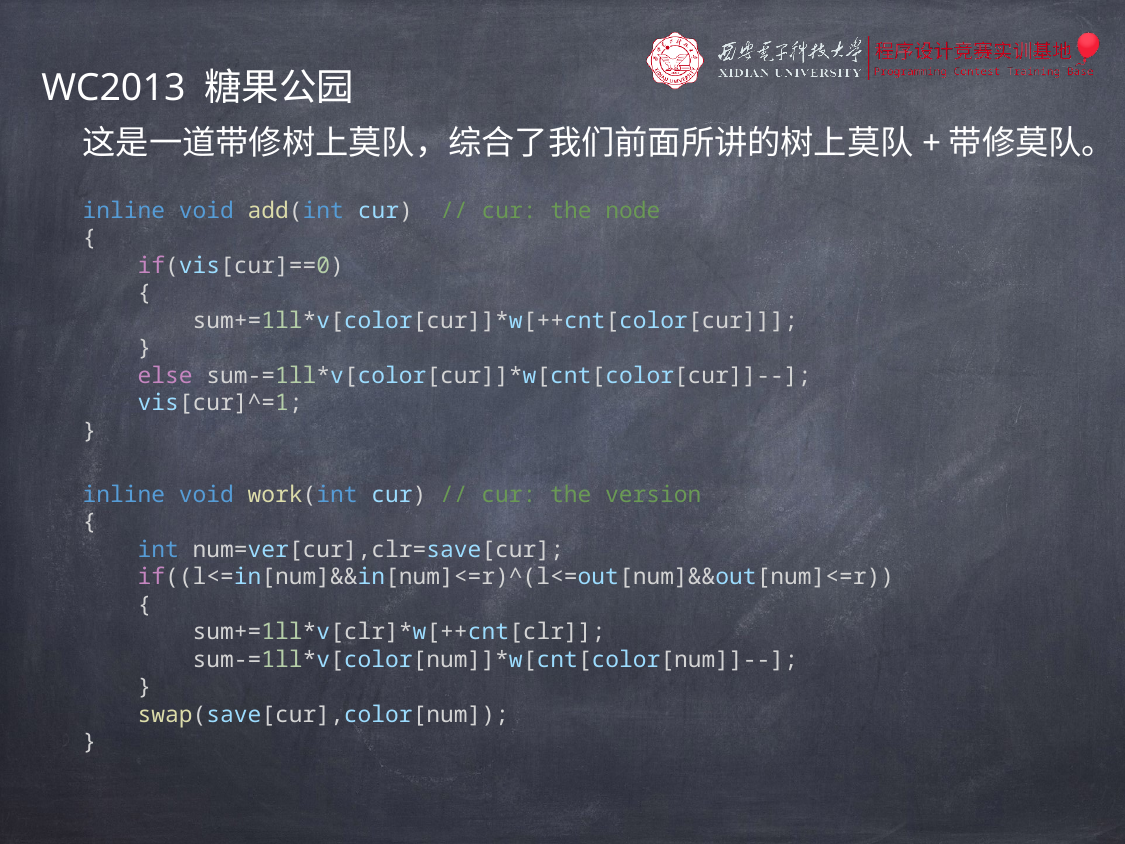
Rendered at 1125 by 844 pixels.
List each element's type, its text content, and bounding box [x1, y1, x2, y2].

picture [0, 0, 1125, 844]
text_box WC2013 糖果公园 [26, 55, 627, 116]
text_box 这是一道带修树上莫队，综合了我们前面所讲的树上莫队+带修莫队。 [68, 113, 1107, 169]
text_box inline void work(int cur) // cur: the version { int num=ver[cur],clr=save[cur]; if((l<=in[num]&&in[num]<=r)^(l<=out[num]&&out[num]<=r)) { sum+=1ll*v[clr]*w[++cnt[clr]]; sum-=1ll*v[color[num]]*w[cnt[color[num]]--]; } swap(save[cur],color[num]); } [67, 472, 976, 762]
text_box inline void add(int cur) // cur: the node { if(vis[cur]==0) { sum+=1ll*v[color[cur]]*w[++cnt[color[cur]]]; } else sum-=1ll*v[color[cur]]*w[cnt[color[cur]]--]; vis[cur]^=1; } [67, 188, 844, 450]
